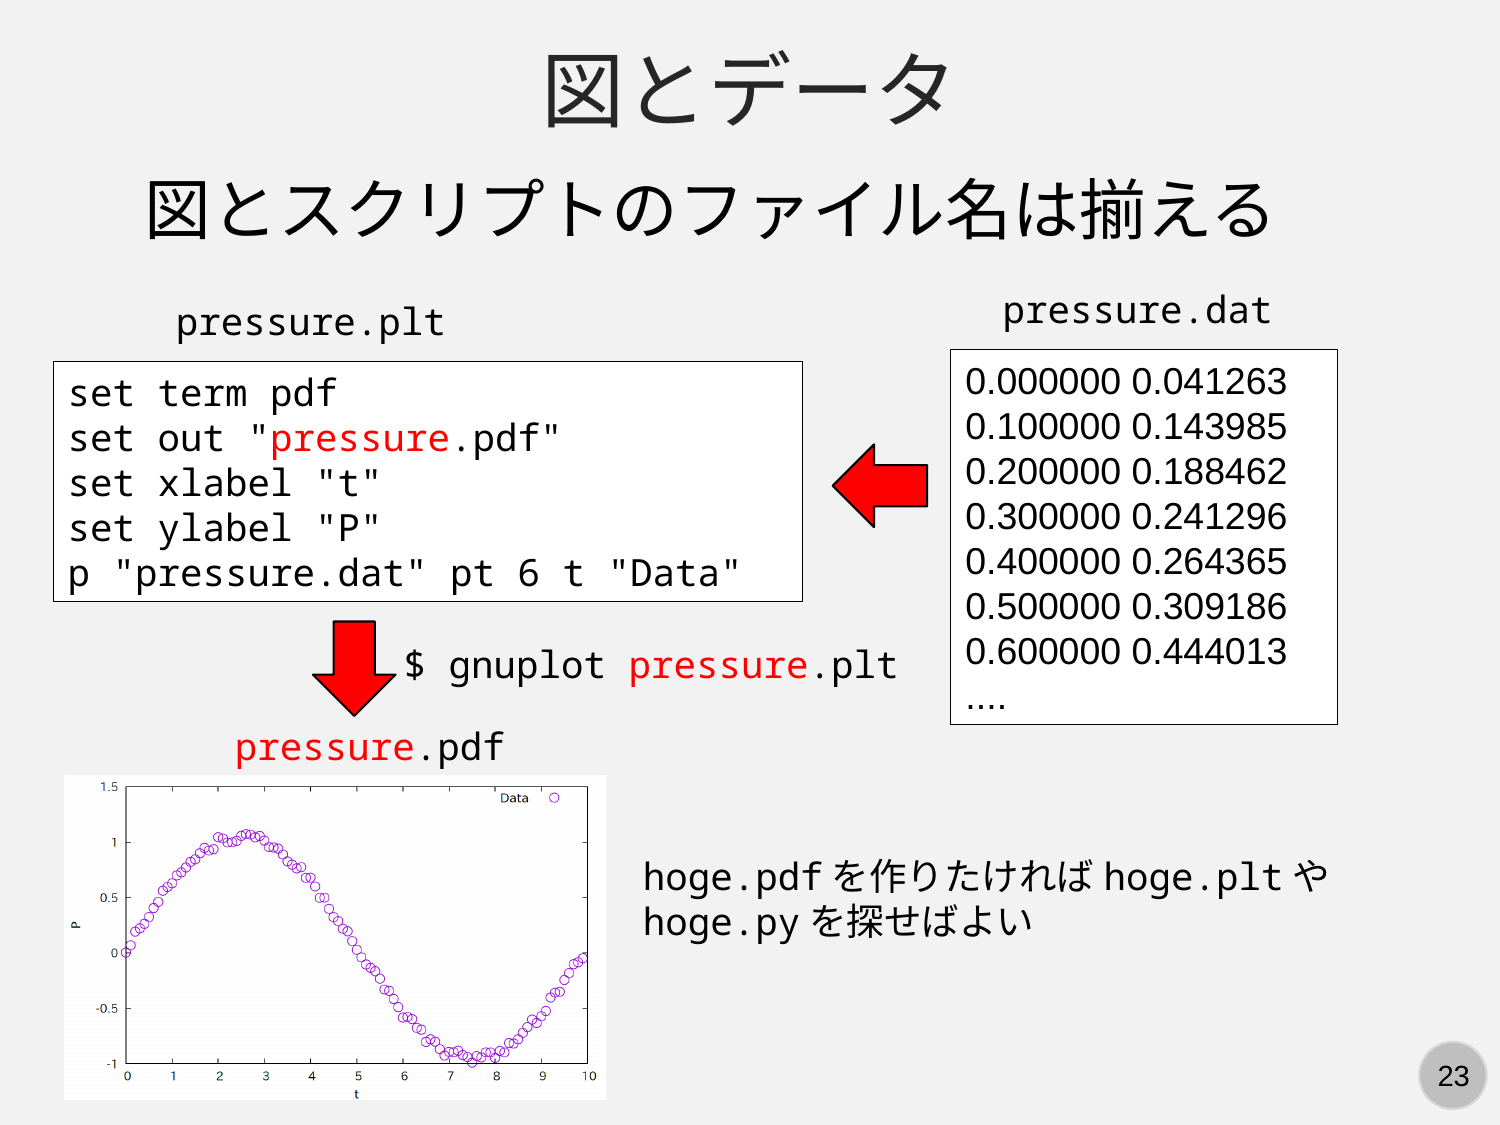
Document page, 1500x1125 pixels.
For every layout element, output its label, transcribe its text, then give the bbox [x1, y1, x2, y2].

text_box set term pdf set out "pressure.pdf" set xlabel "t" set ylabel "P" p "pressure.dat" pt 6 t "Data" [53, 361, 803, 602]
text_box pressure.plt [161, 290, 461, 351]
text_box $ gnuplot pressure.plt [388, 633, 914, 694]
text_box pressure.pdf [220, 715, 520, 775]
text_box 0.000000 0.041263 0.100000 0.143985 0.200000 0.188462 0.300000 0.241296 0.400000 0.264365 0.500000 0.309186 0.600000 0.444013 .... [950, 349, 1338, 725]
text_box hoge.pdfを作りたければhoge.pltや hoge.pyを探せばよい [628, 845, 1345, 951]
text_box [831, 443, 929, 529]
picture [64, 775, 606, 1100]
text_box 図とスクリプトのファイル名は揃える [130, 160, 1293, 256]
text_box pressure.dat [987, 278, 1288, 339]
text_box [311, 620, 388, 715]
list 図とデータ [0, 31, 1500, 155]
